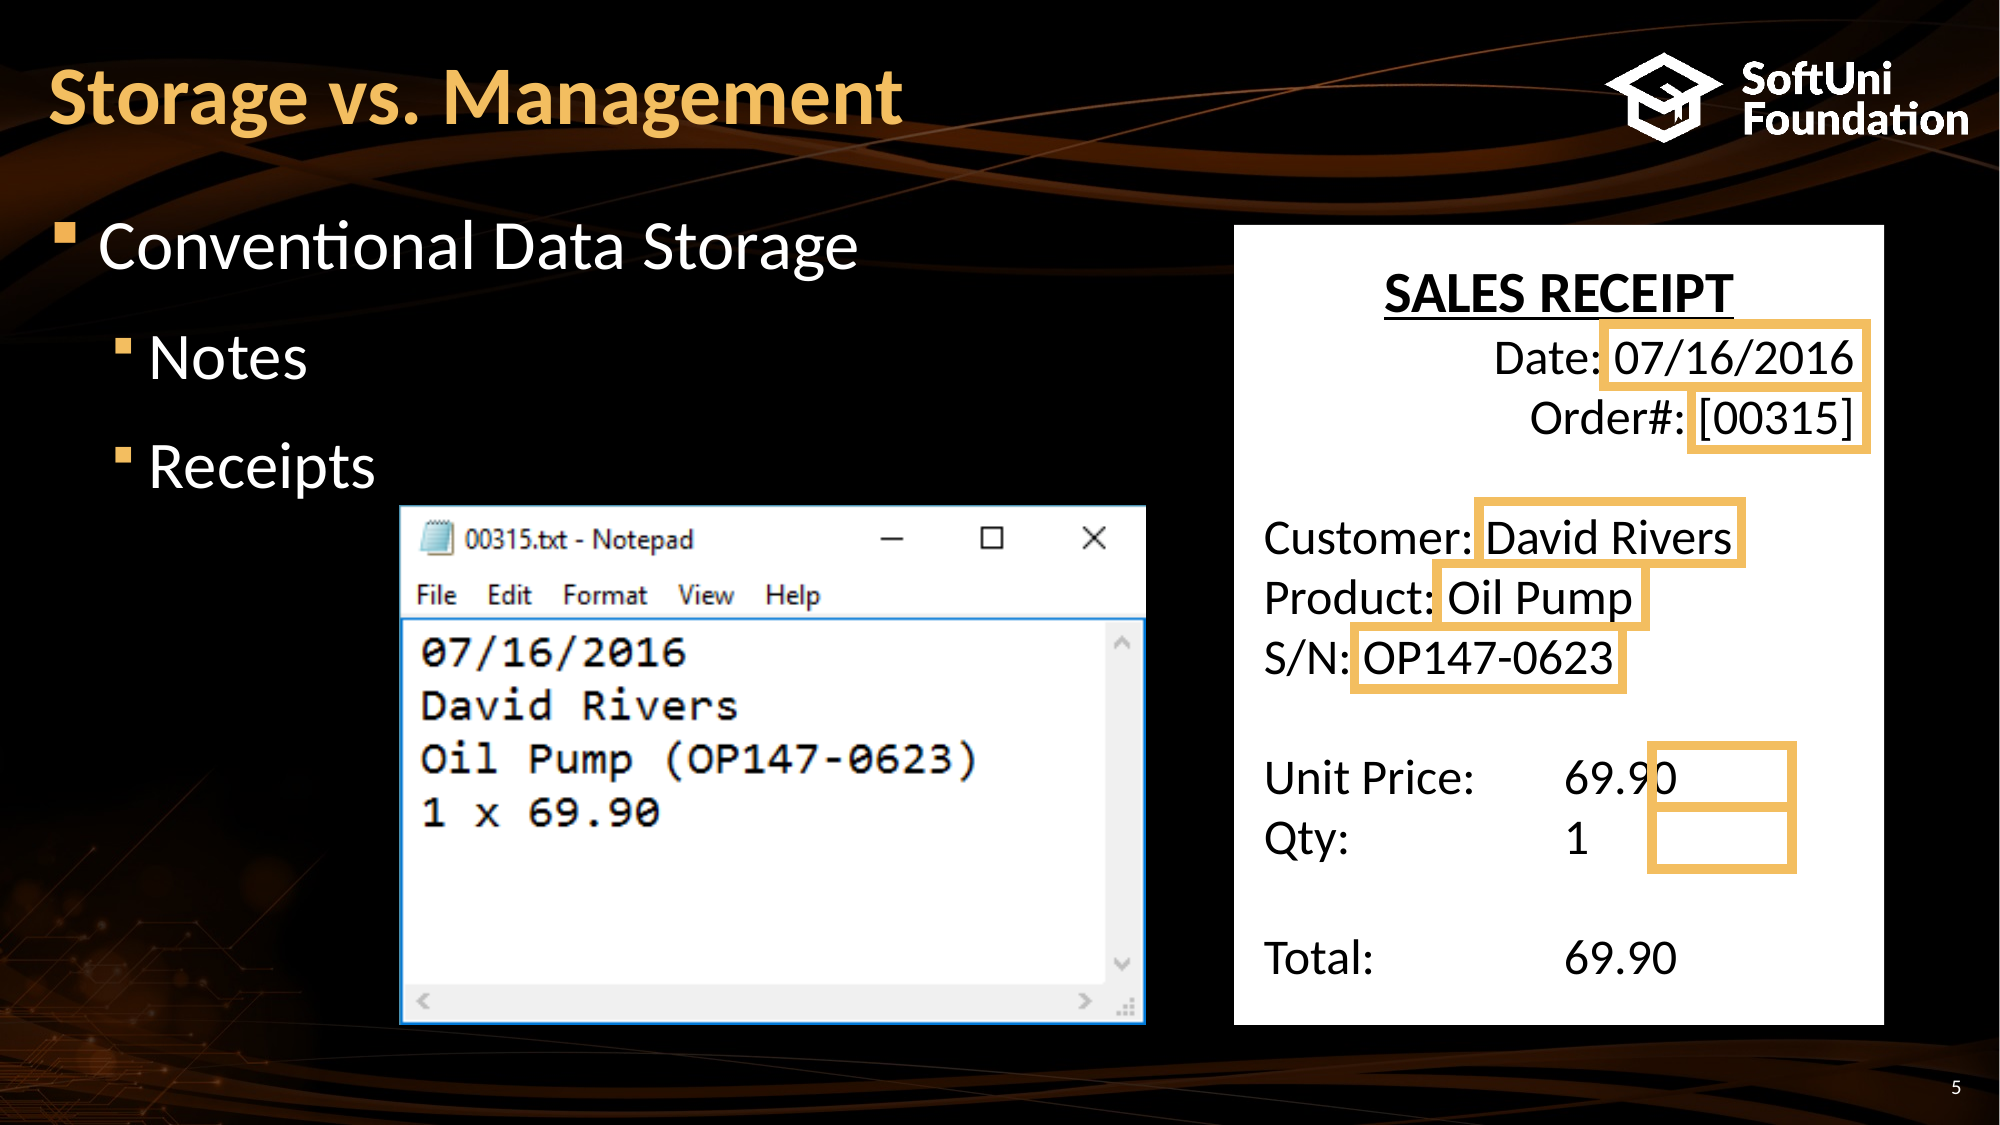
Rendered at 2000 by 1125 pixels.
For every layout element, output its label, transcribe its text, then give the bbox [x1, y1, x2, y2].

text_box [1354, 323, 1867, 869]
list Conventional Data Storage Notes Receipts [31, 188, 1968, 1103]
text_box SALES RECEIPT Date: 07/16/2016 Order#: [00315] Customer: David Rivers Product: Oil Pump S/N: OP147-0623 Unit Price: 69.90 Qty: 1 Total: 69.90 [1233, 224, 1885, 1026]
title Storage vs. Management [30, 6, 1602, 189]
picture [0, 0, 2000, 1125]
